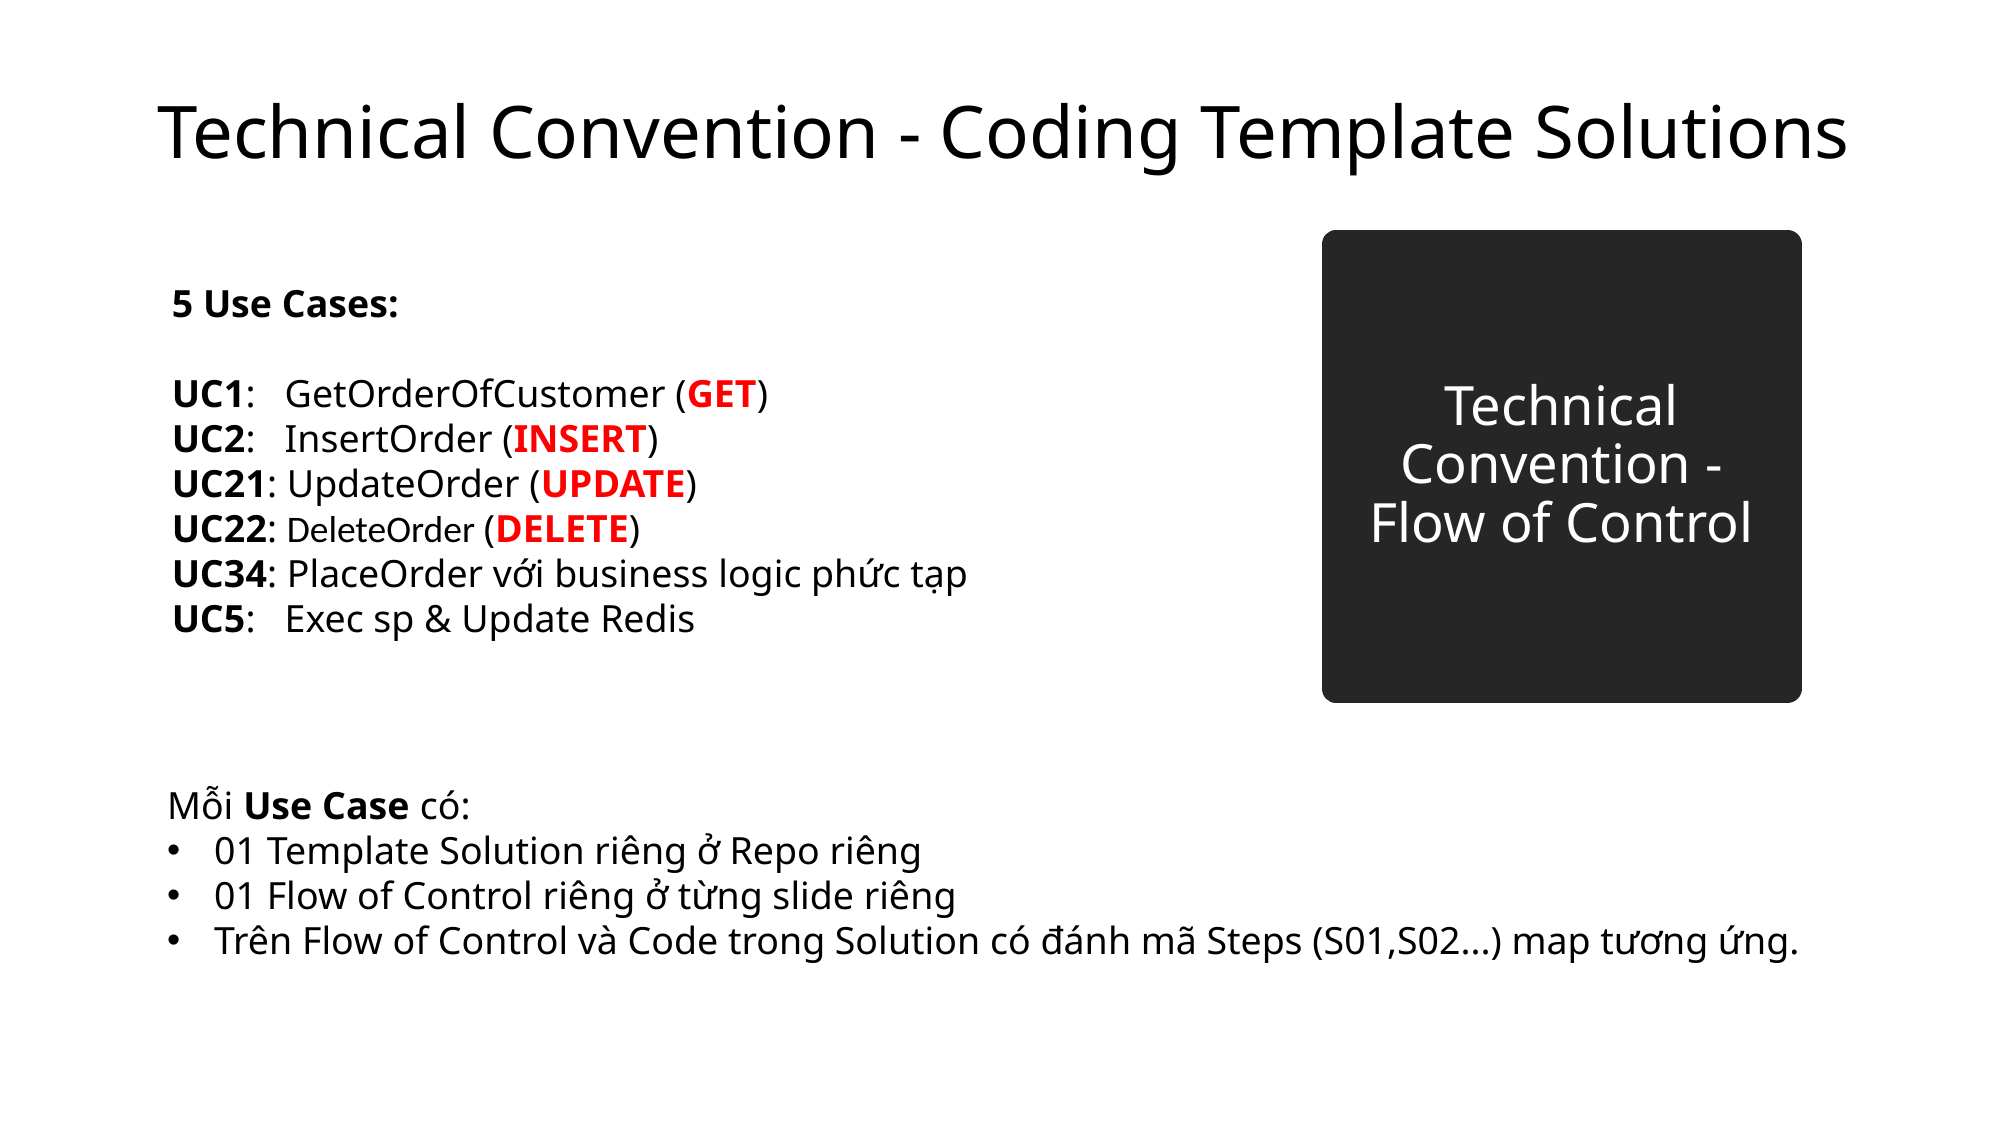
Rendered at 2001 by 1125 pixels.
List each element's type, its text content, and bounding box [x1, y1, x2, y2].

text_box 5 Use Cases: UC1: GetOrderOfCustomer (GET) UC2: InsertOrder (INSERT) UC21: UpdateOrder (UPDATE) UC22: DeleteOrder (DELETE) UC34: PlaceOrder với business logic phức tạp UC5: Exec sp & Update Redis [156, 273, 1309, 648]
text_box Technical Convention - Coding Template Solutions [142, 58, 1902, 213]
text_box Mỗi Use Case có: 01 Template Solution riêng ở Repo riêng 01 Flow of Control riêng ở từng slide riêng Trên Flow of Control và Code trong Solution có đánh mã Steps (S01,S02...) map tương ứng. [152, 774, 1848, 970]
title Technical Convention - Flow of Control [1335, 244, 1788, 689]
